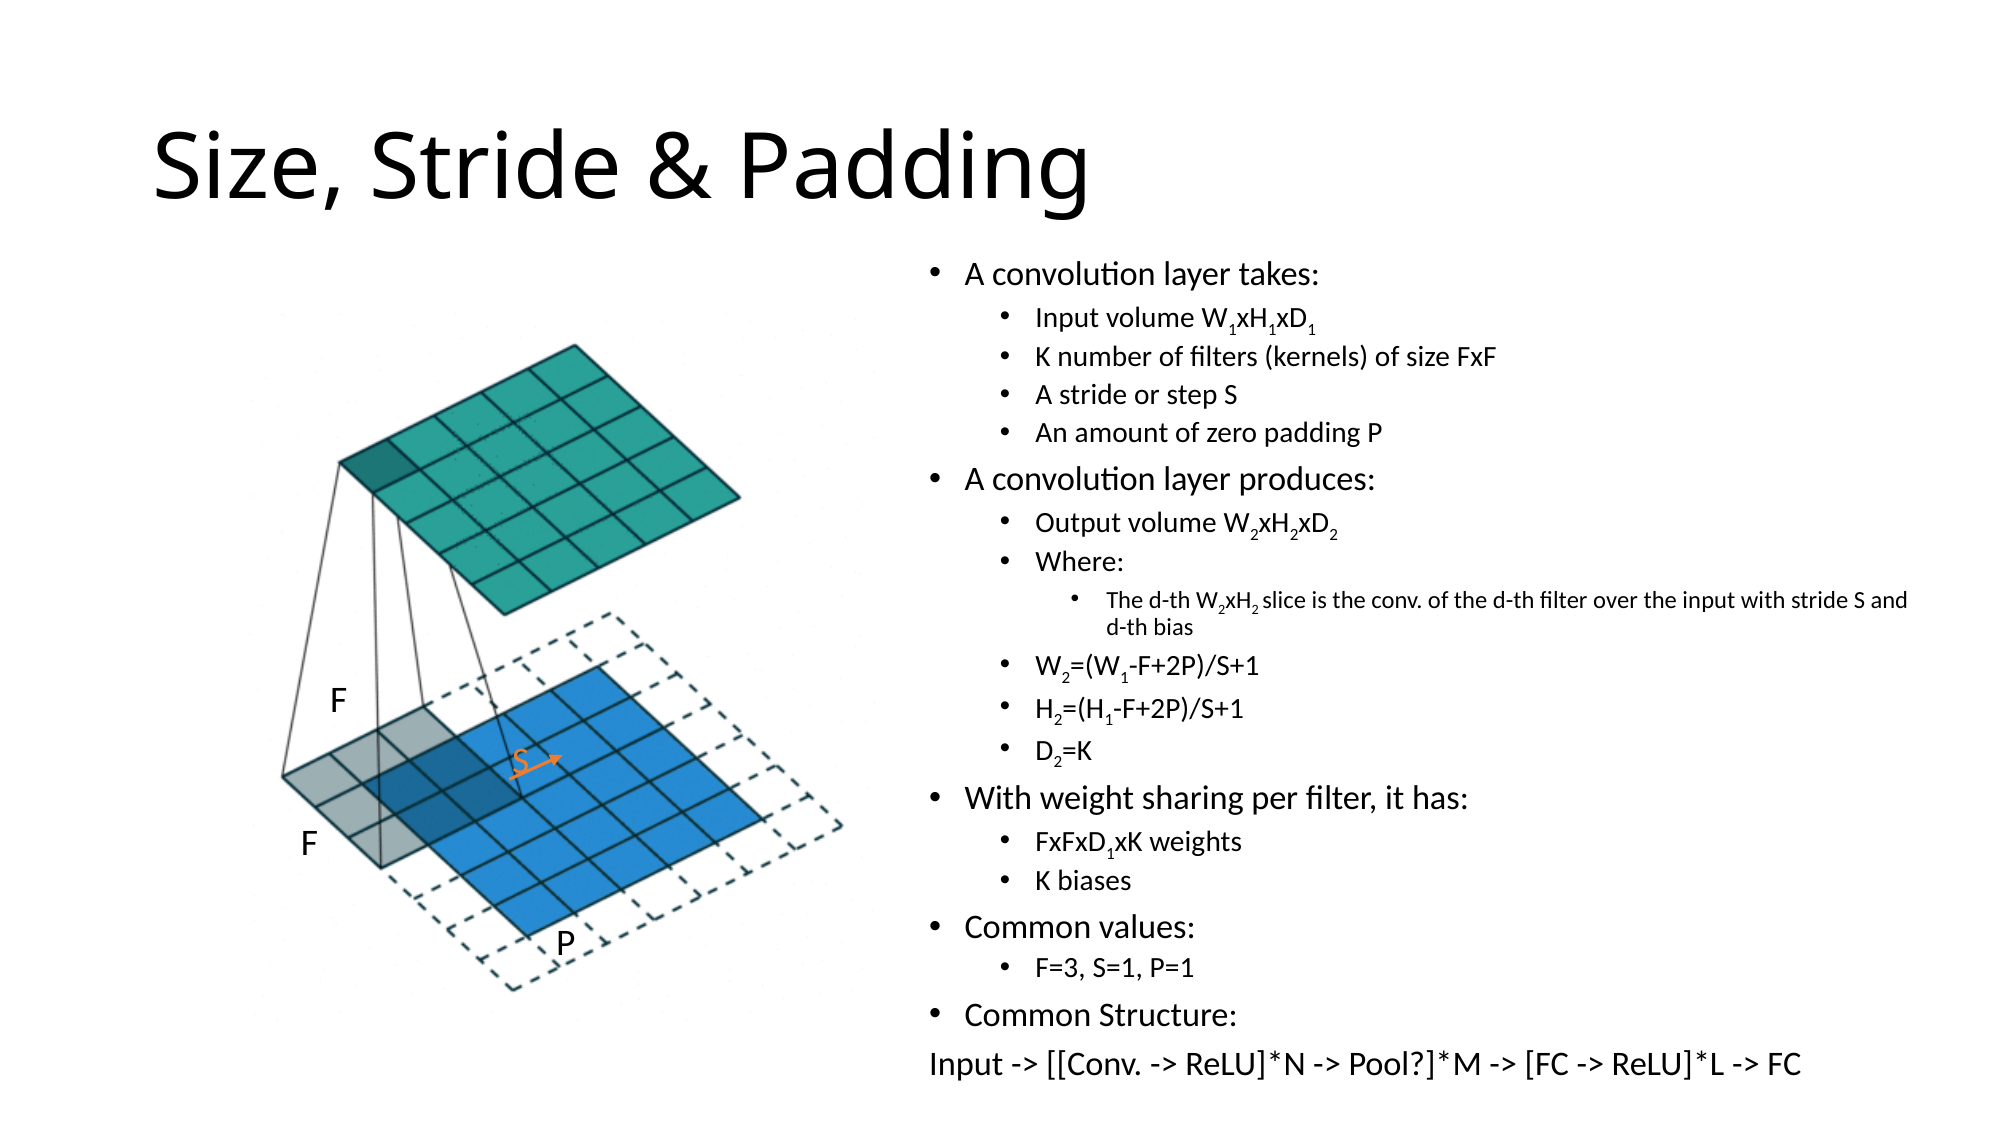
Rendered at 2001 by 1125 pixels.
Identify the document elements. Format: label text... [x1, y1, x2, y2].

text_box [509, 755, 563, 780]
list A convolution layer takes: Input volume W1xH1xD1 K number of filters (kernels) of size FxF A stride or step S An amount of zero padding P A convolution layer produces: Output volume W2xH2xD2 Where: The d-th W2xH2 slice is the conv. of the d-th filter over the input with stride S and d-th bias W2=(W1-F+2P)/S+1 H2=(H1-F+2P)/S+1 D2=K With weight sharing per filter, it has: FxFxD1xK weights K biases Common values: F=3, S=1, P=1 Common Structure: Input -> [[Conv. -> ReLU]*N -> Pool?]*M -> [FC -> ReLU]*L -> FC [914, 248, 1930, 1097]
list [248, 311, 877, 1025]
title Size, Stride & Padding [137, 59, 1863, 278]
